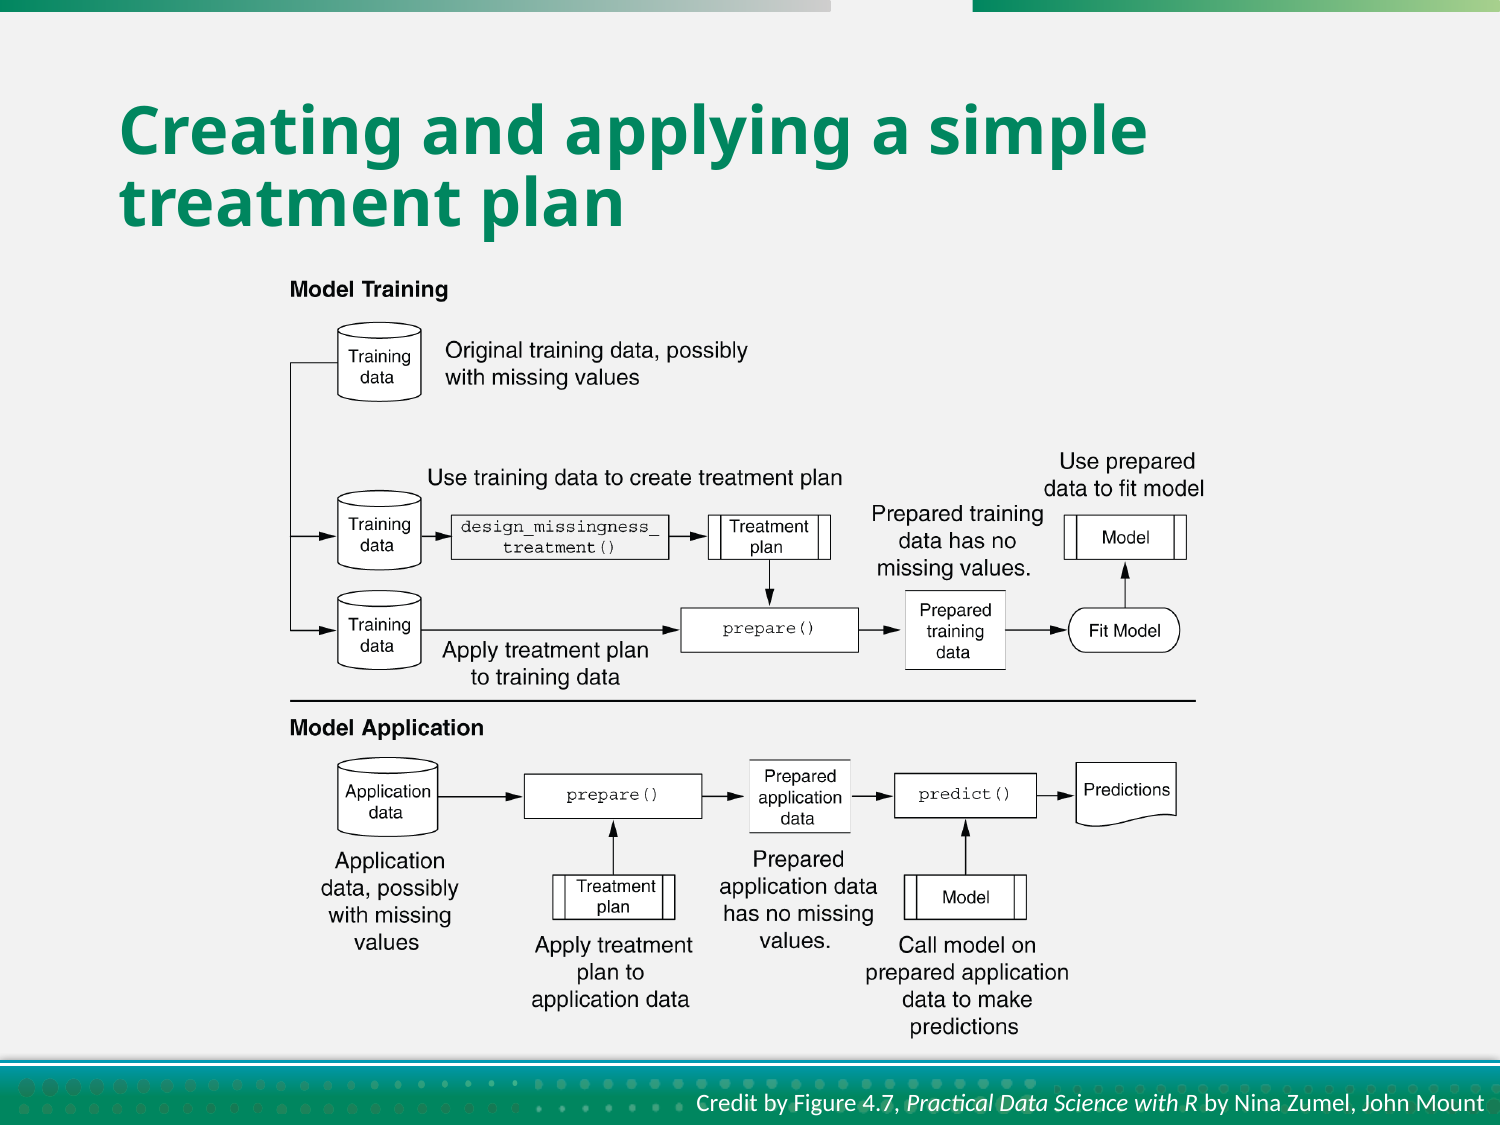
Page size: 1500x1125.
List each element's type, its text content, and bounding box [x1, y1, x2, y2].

title Creating and applying a simple treatment plan [103, 59, 1397, 278]
text_box Credit by Figure 4.7, Practical Data Science with R by Nina Zumel, John Mount [605, 1078, 1500, 1124]
picture [289, 277, 1211, 1039]
